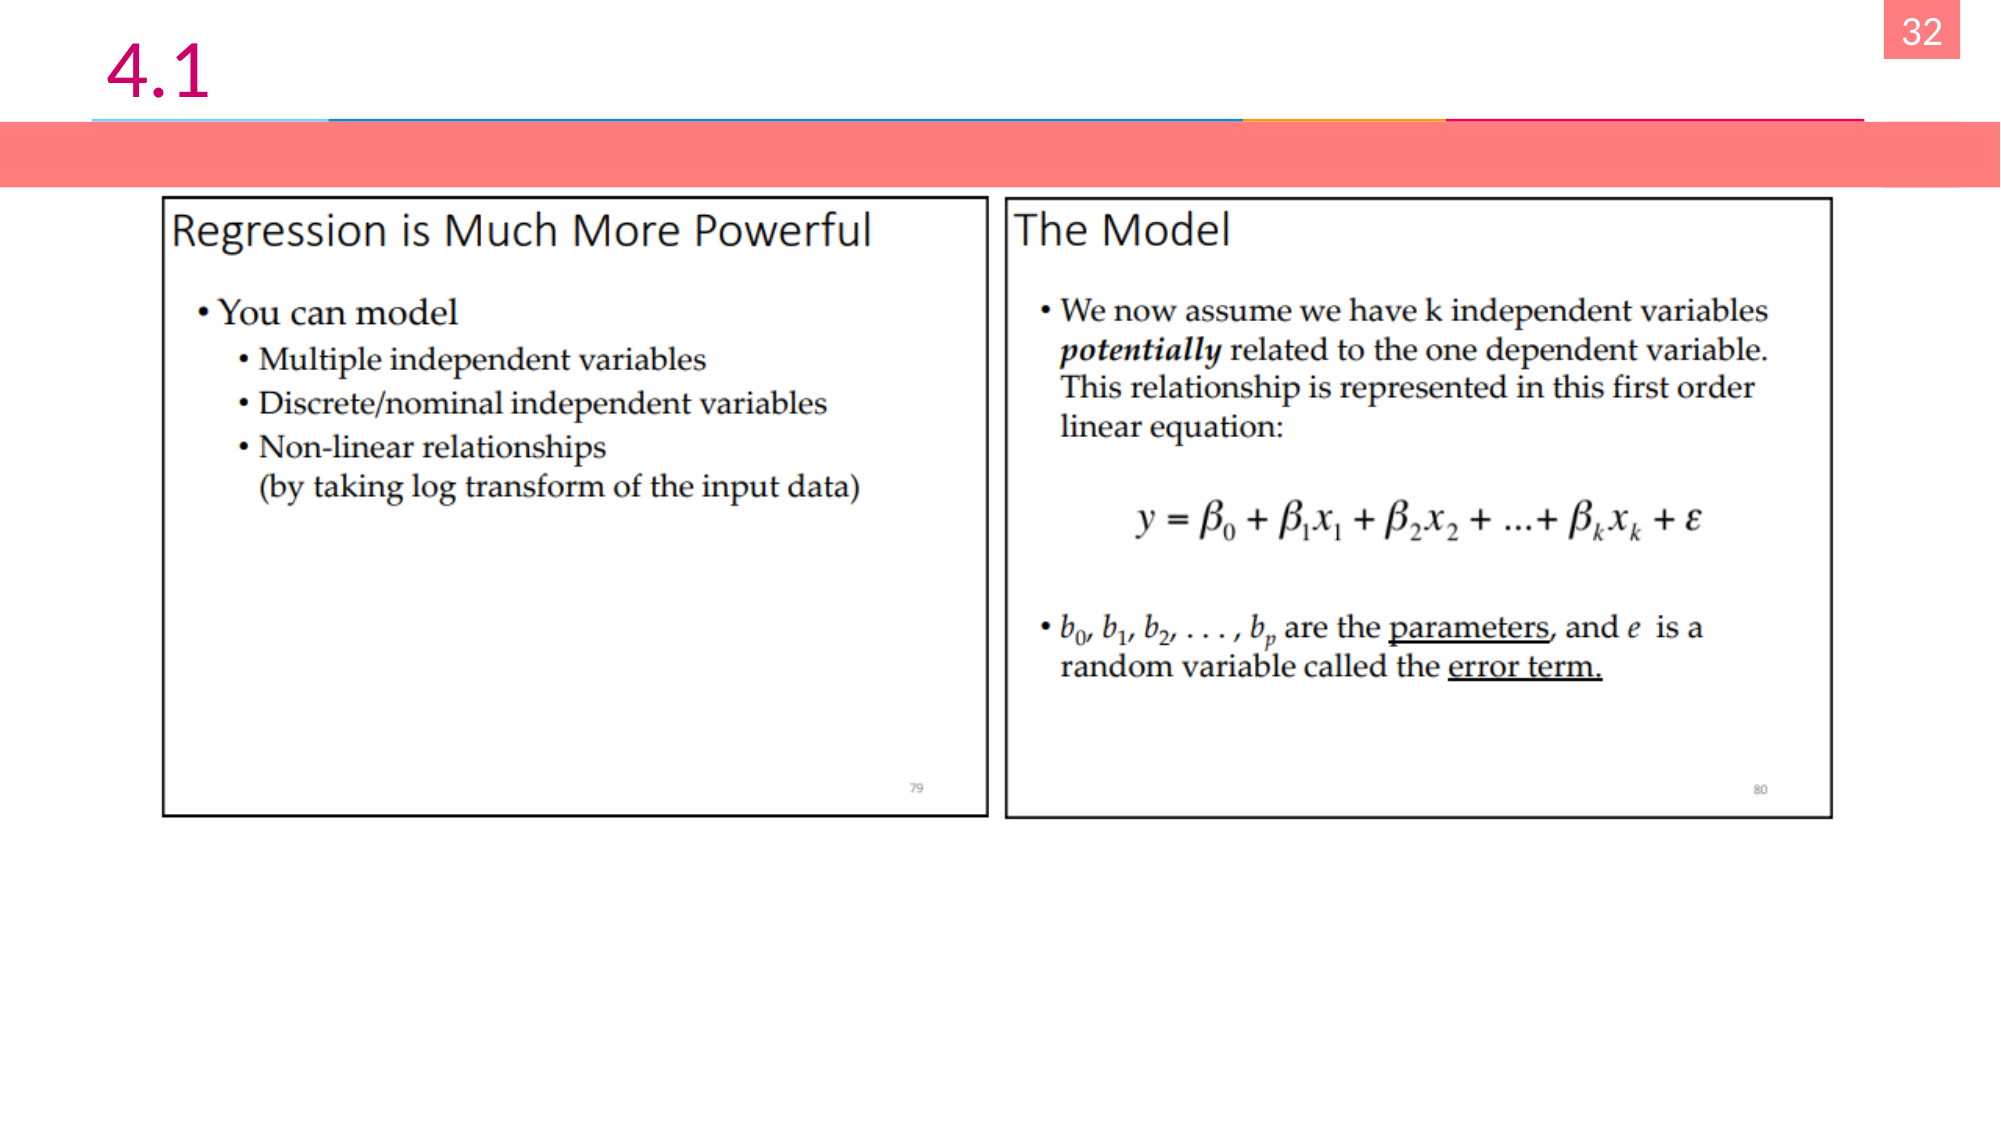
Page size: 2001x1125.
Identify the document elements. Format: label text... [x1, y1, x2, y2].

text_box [91, 118, 1865, 122]
text_box 4.1 [91, 6, 1865, 118]
picture [156, 190, 1841, 824]
text_box [0, 121, 2000, 188]
slide_number 32 [1883, 0, 1961, 59]
